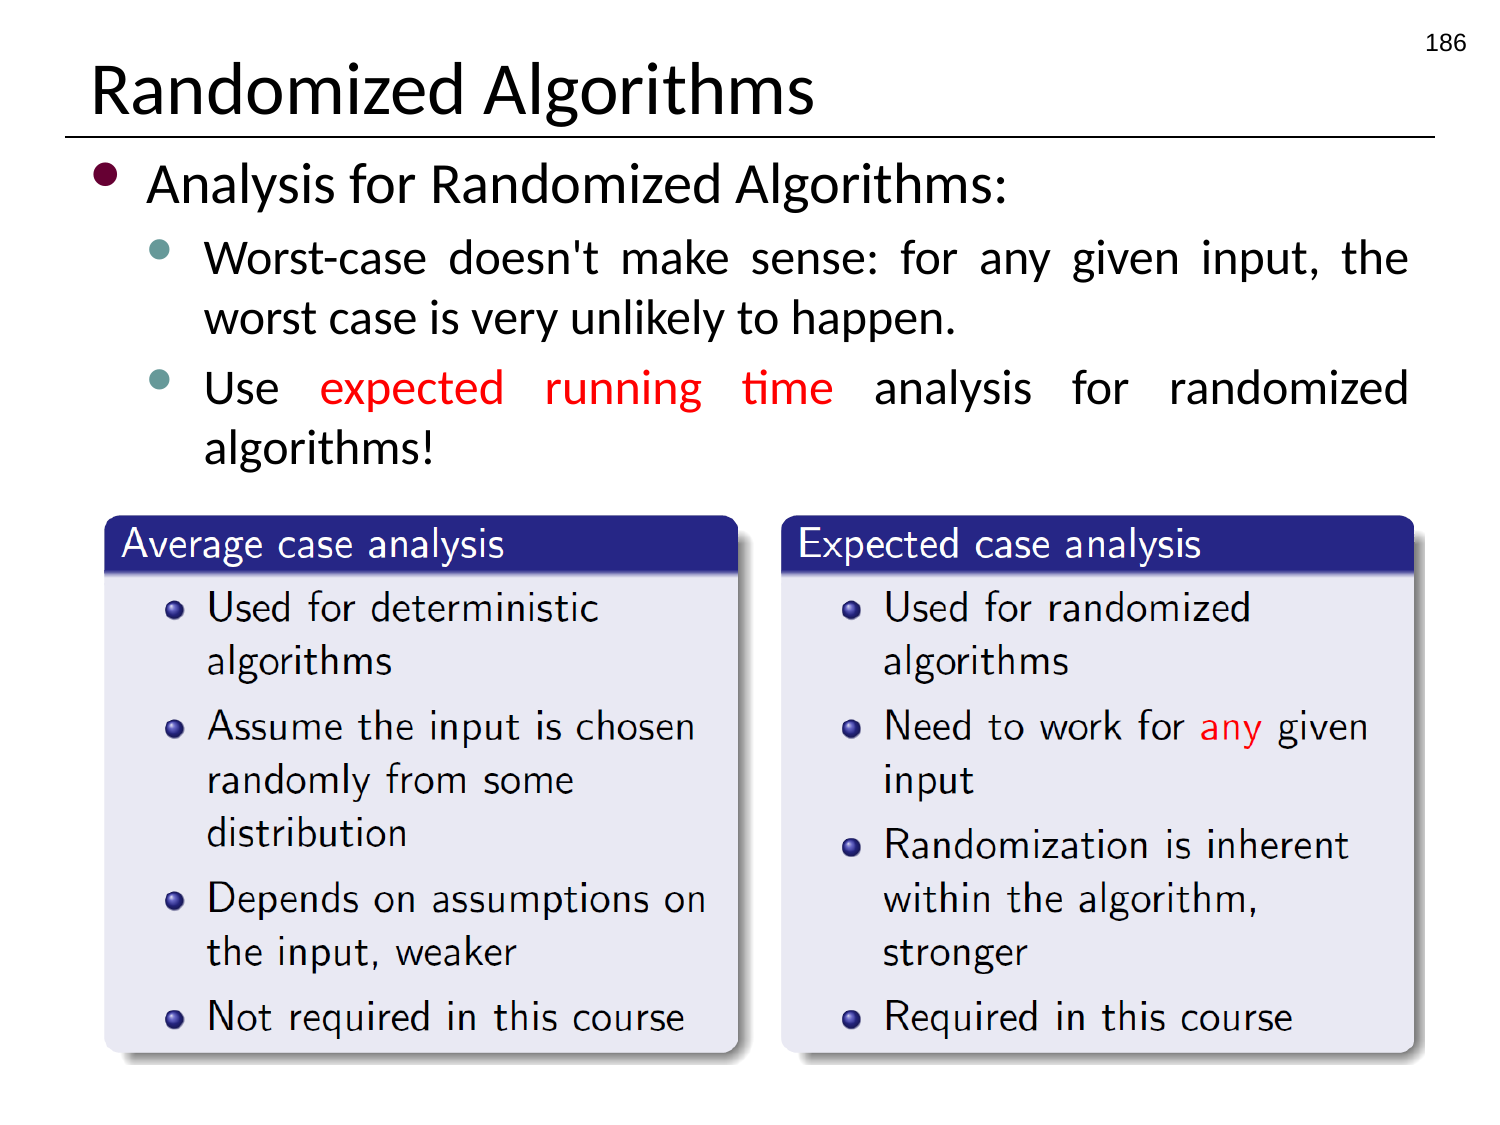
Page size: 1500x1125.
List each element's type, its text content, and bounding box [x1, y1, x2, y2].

slide_number 186 [1131, 18, 1483, 62]
title Randomized Algorithms [75, 20, 1425, 137]
picture [100, 506, 1426, 1065]
list Analysis for Randomized Algorithms: Worst-case doesn't make sense: for any given input, the worst case is very unlikely to happen. Use expected running time analysis for randomized algorithms! [75, 137, 1425, 948]
